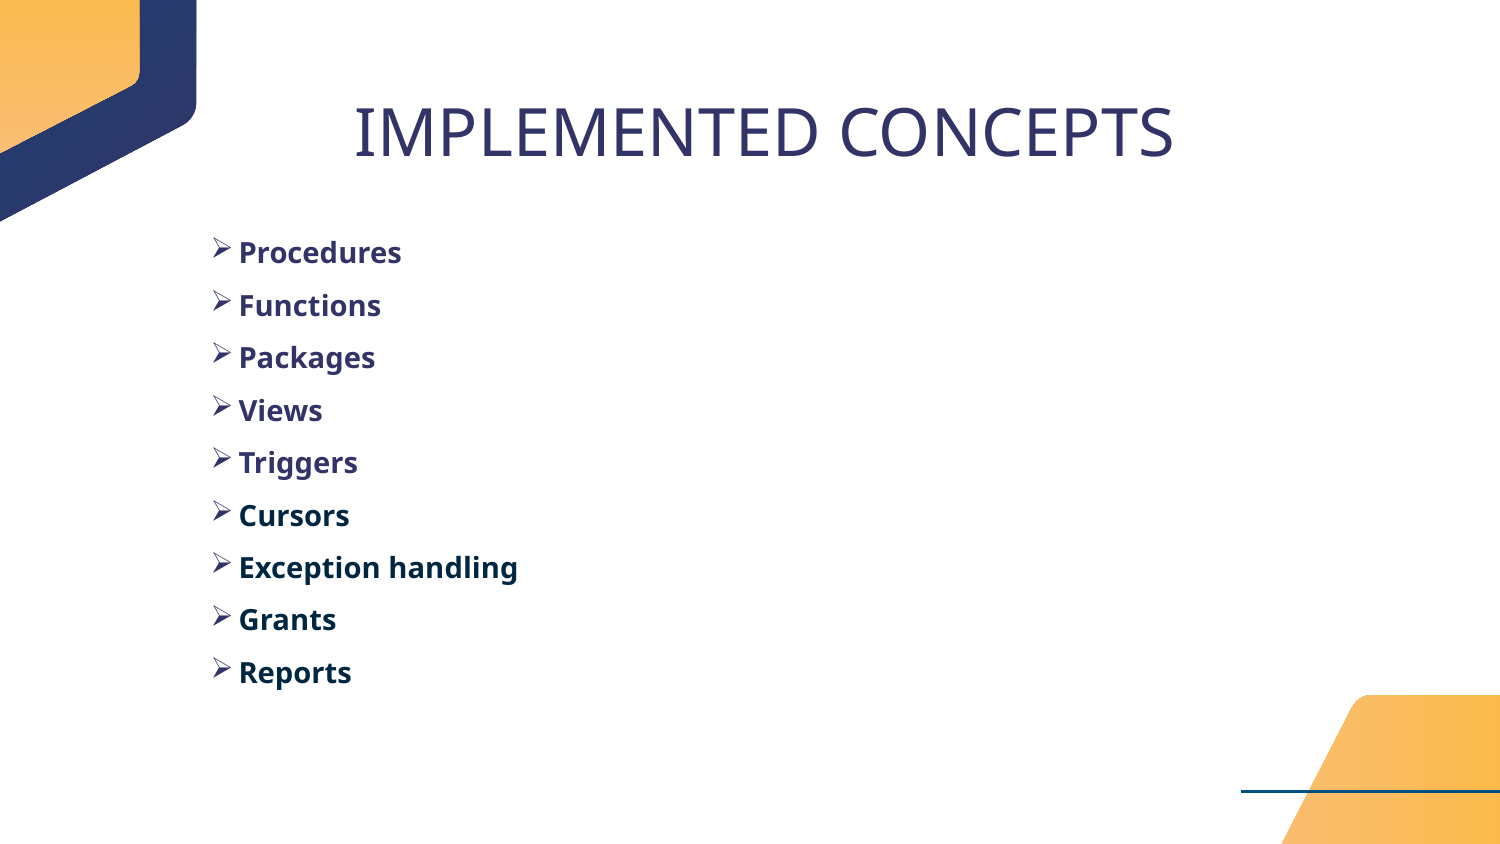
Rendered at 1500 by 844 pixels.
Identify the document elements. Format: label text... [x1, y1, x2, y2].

text_box IMPLEMENTED CONCEPTS [132, 74, 1398, 169]
text_box Procedures Functions Packages Views Triggers Cursors Exception handling Grants Reports [176, 209, 975, 697]
